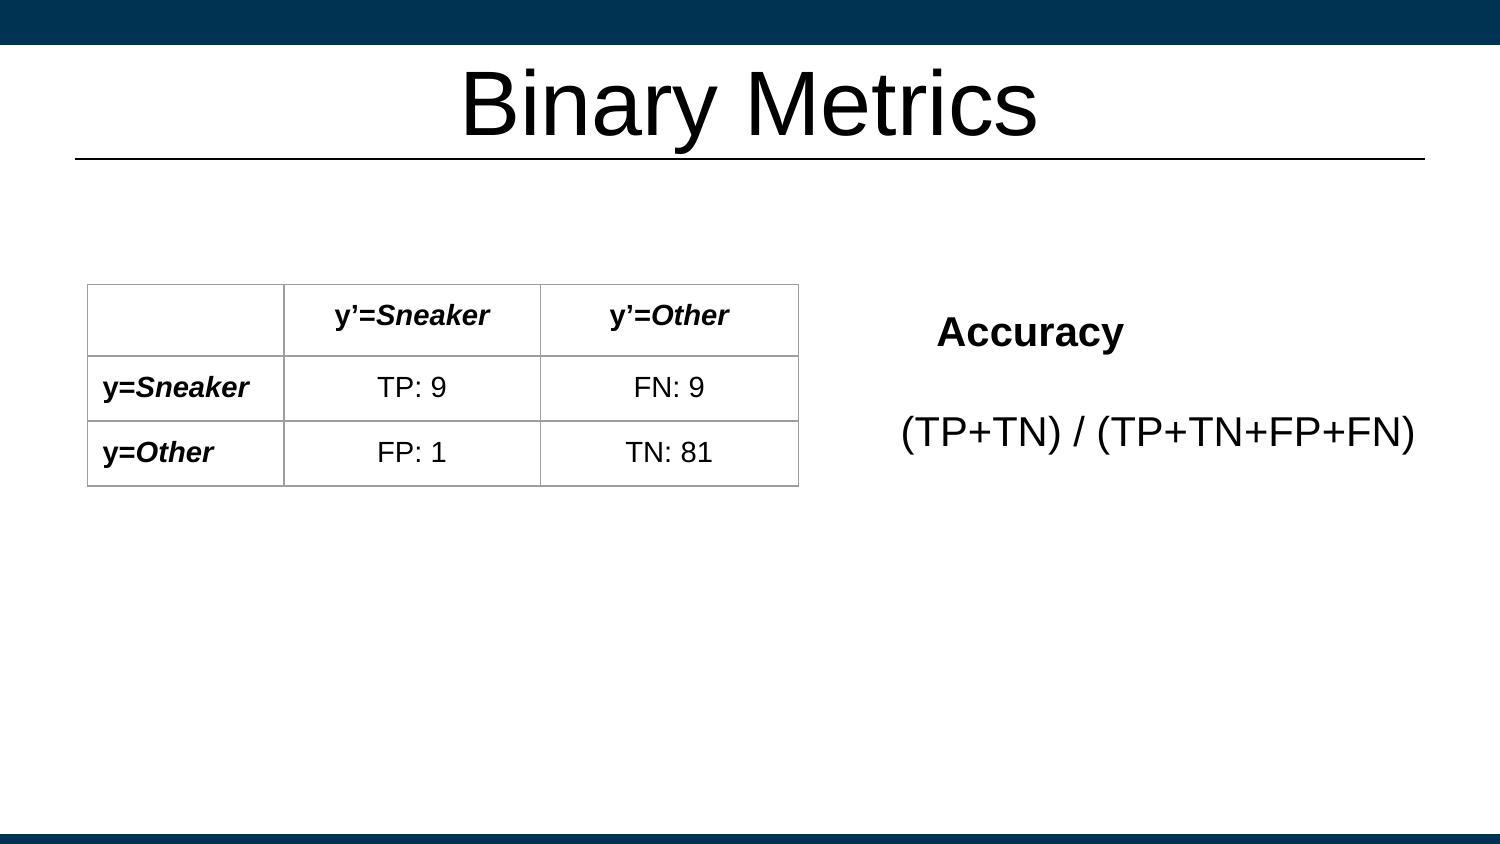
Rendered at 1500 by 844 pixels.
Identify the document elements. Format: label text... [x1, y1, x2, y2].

table_cell FN: 9 [541, 357, 798, 420]
title Binary Metrics [75, 28, 1425, 169]
table_header y’=Other [541, 285, 798, 355]
table_cell y=Sneaker [88, 357, 283, 420]
table_header [88, 285, 283, 355]
text_box Accuracy [921, 289, 1347, 370]
text_box (TP+TN) / (TP+TN+FP+FN) [885, 389, 1442, 470]
table_cell y=Other [88, 422, 283, 485]
table_cell TN: 81 [541, 422, 798, 485]
table_cell FP: 1 [285, 422, 540, 485]
table_header y’=Sneaker [285, 285, 540, 355]
table_cell TP: 9 [285, 357, 540, 420]
